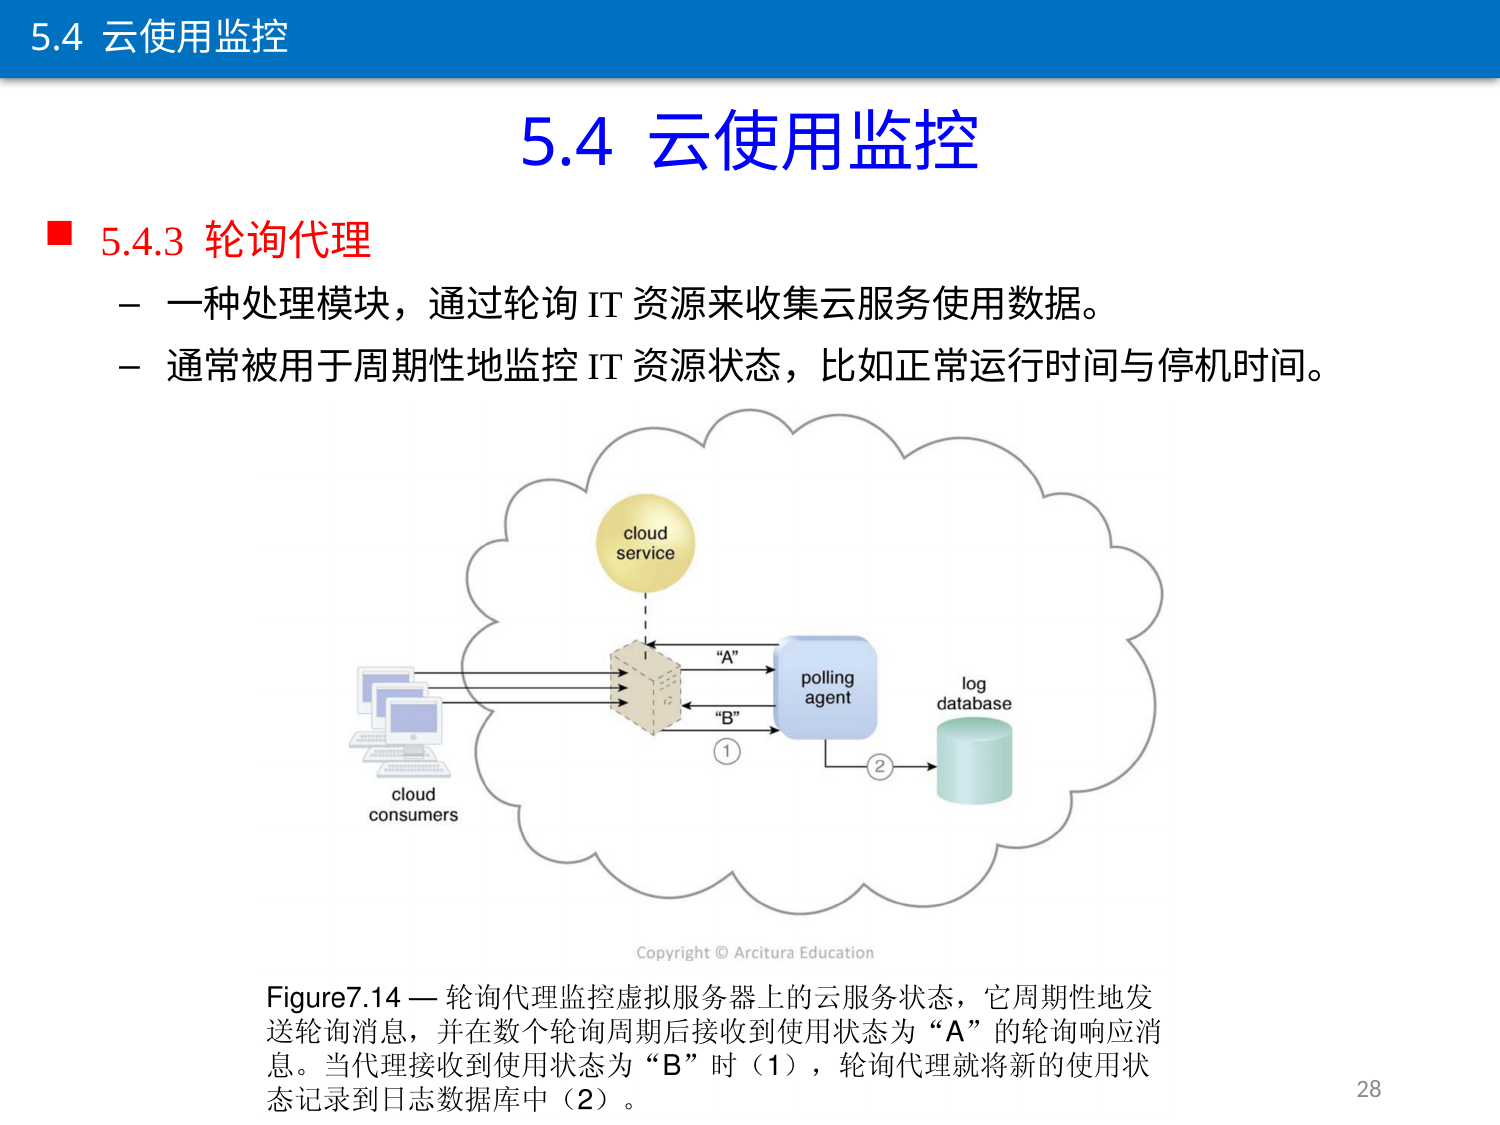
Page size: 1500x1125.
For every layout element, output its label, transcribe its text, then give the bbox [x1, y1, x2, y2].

slide_number 28 [1176, 1057, 1397, 1118]
text_box 5.4.3 轮询代理 一种处理模块，通过轮询IT资源来收集云服务使用数据。 通常被用于周期性地监控IT资源状态，比如正常运行时间与停机时间。 [29, 196, 1459, 394]
text_box [0, 0, 1500, 79]
text_box 5.4 云使用监控 [15, 5, 305, 66]
picture [256, 403, 1176, 1118]
text_box 5.4 云使用监控 [0, 91, 1500, 187]
